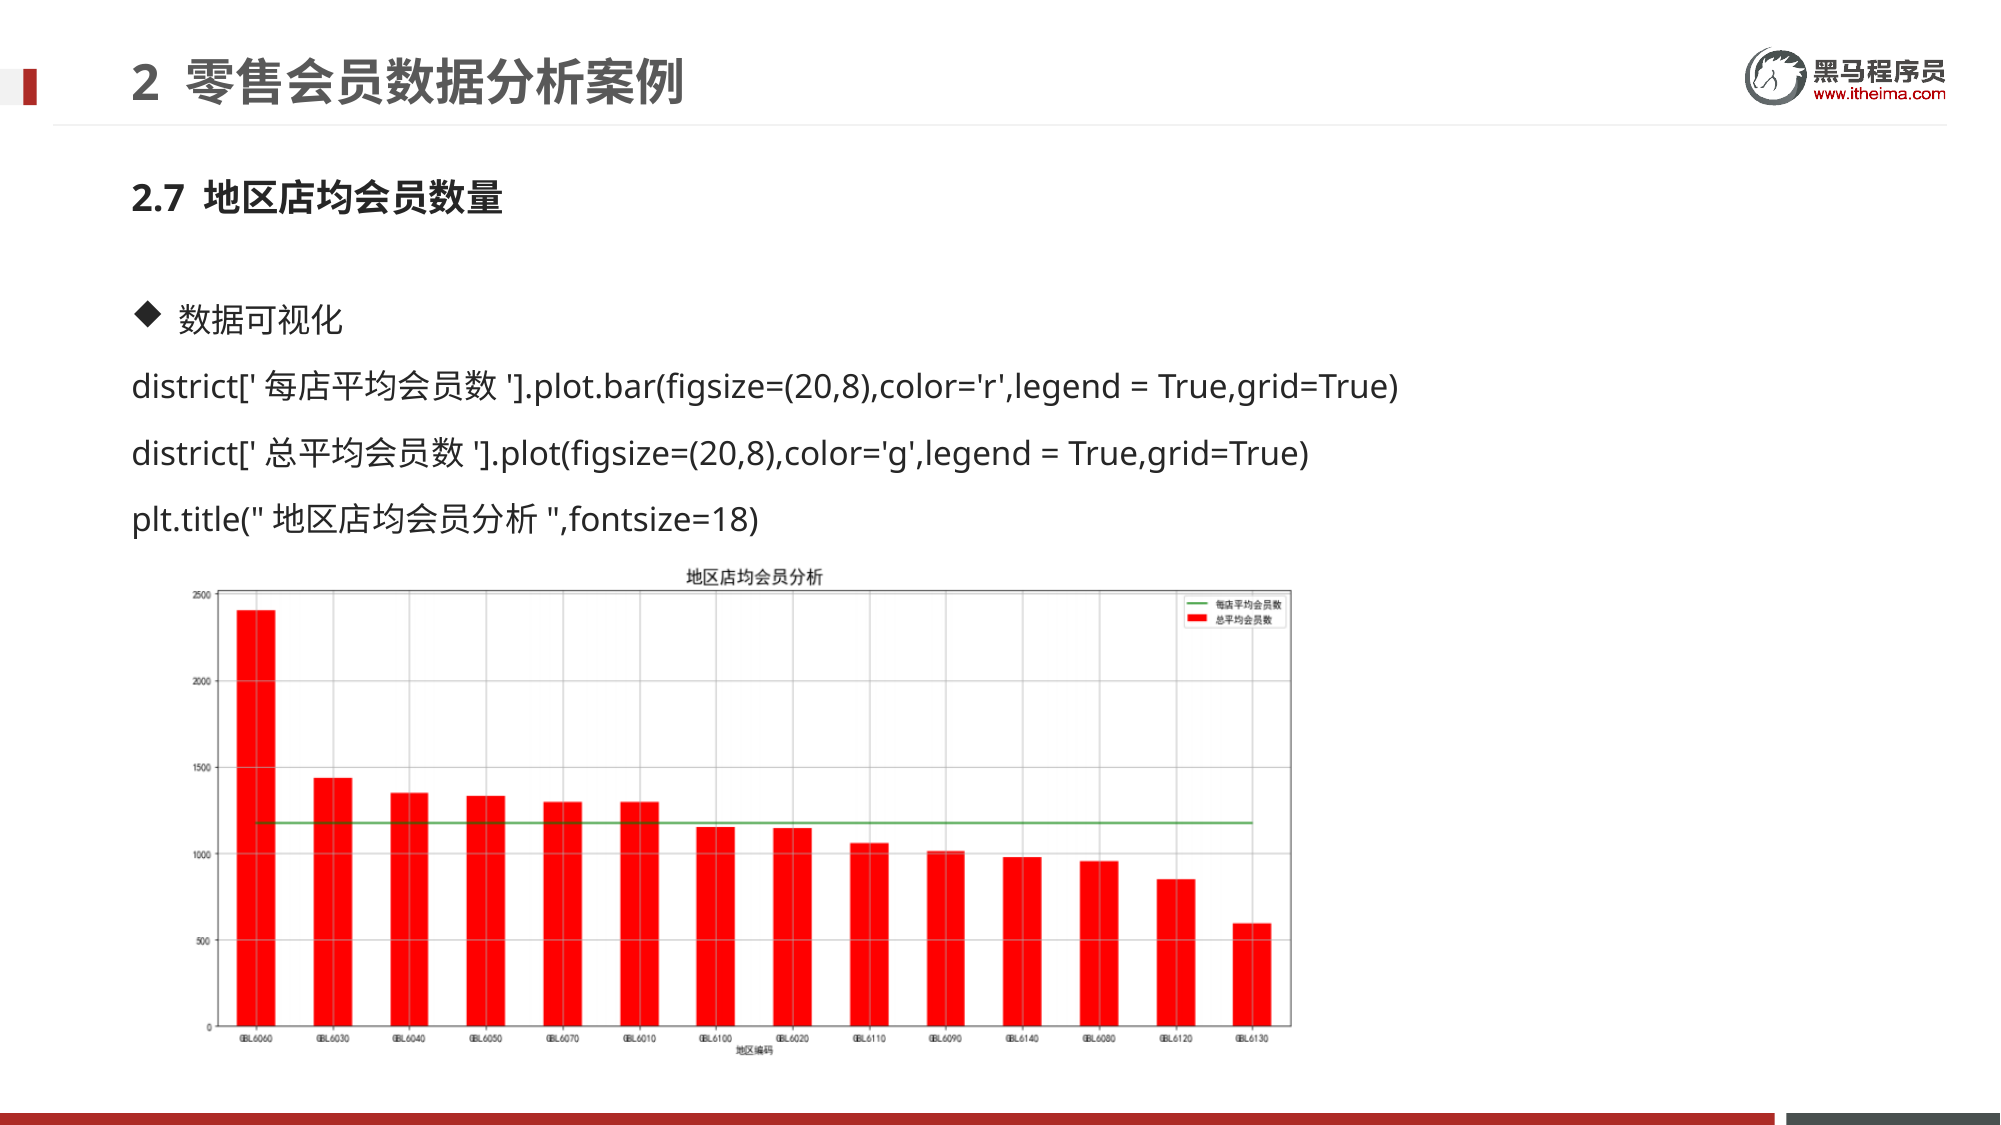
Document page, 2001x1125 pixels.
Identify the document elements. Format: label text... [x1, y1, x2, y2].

picture [1744, 46, 1946, 106]
list 2.7 地区店均会员数量 [116, 154, 1872, 239]
list 数据可视化 district['每店平均会员数'].plot.bar(figsize=(20,8),color='r',legend = True,grid=True) district['总平均会员数'].plot(figsize=(20,8),color='g',legend = True,grid=True) plt.title("地区店均会员分析",fontsize=18) [116, 271, 1872, 1074]
title 2 零售会员数据分析案例 [116, 38, 1556, 124]
picture [186, 541, 1325, 1074]
